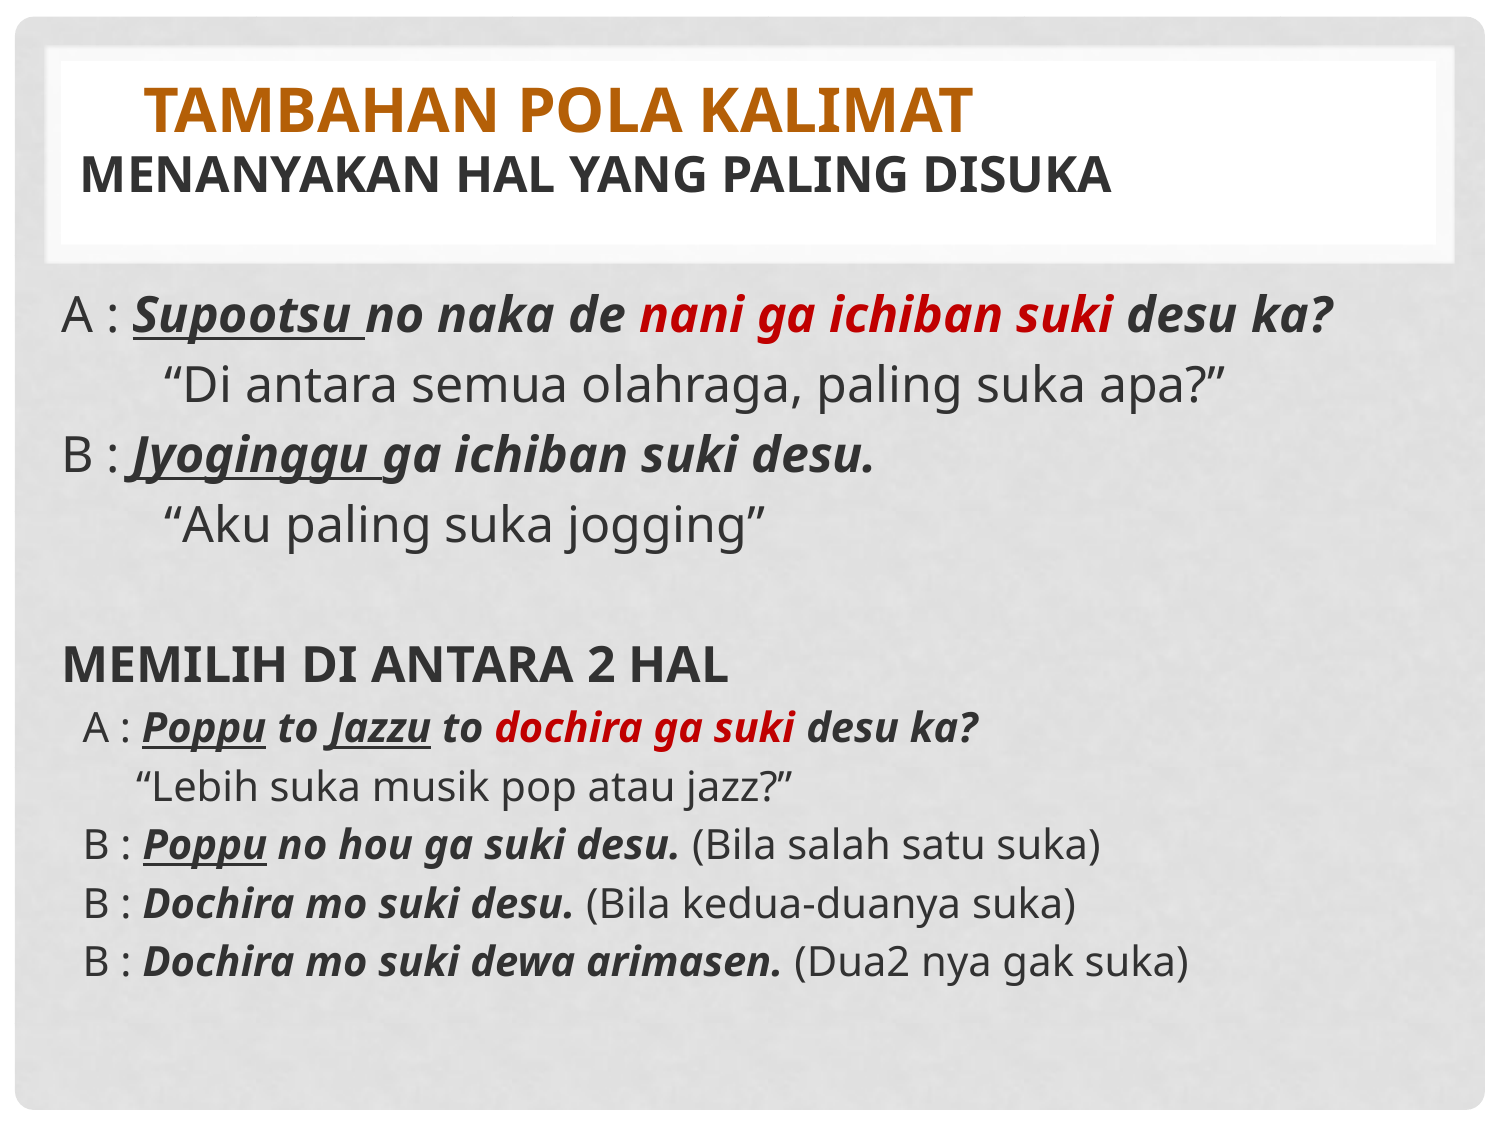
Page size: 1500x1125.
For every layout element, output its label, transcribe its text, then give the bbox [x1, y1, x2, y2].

list MENANYAKAN HAL YANG PALING DISUKA A : Supootsu no naka de nani ga ichiban suki desu ka? “Di antara semua olahraga, paling suka apa?” B : Jyoginggu ga ichiban suki desu. “Aku paling suka jogging” MEMILIH DI ANTARA 2 HAL A : Poppu to Jazzu to dochira ga suki desu ka? “Lebih suka musik pop atau jazz?” B : Poppu no hou ga suki desu. (Bila salah satu suka) B : Dochira mo suki desu. (Bila kedua-duanya suka) B : Dochira mo suki dewa arimasen. (Dua2 nya gak suka) [45, 135, 1464, 1115]
title Tambahan Pola Kalimat [0, 62, 1135, 153]
